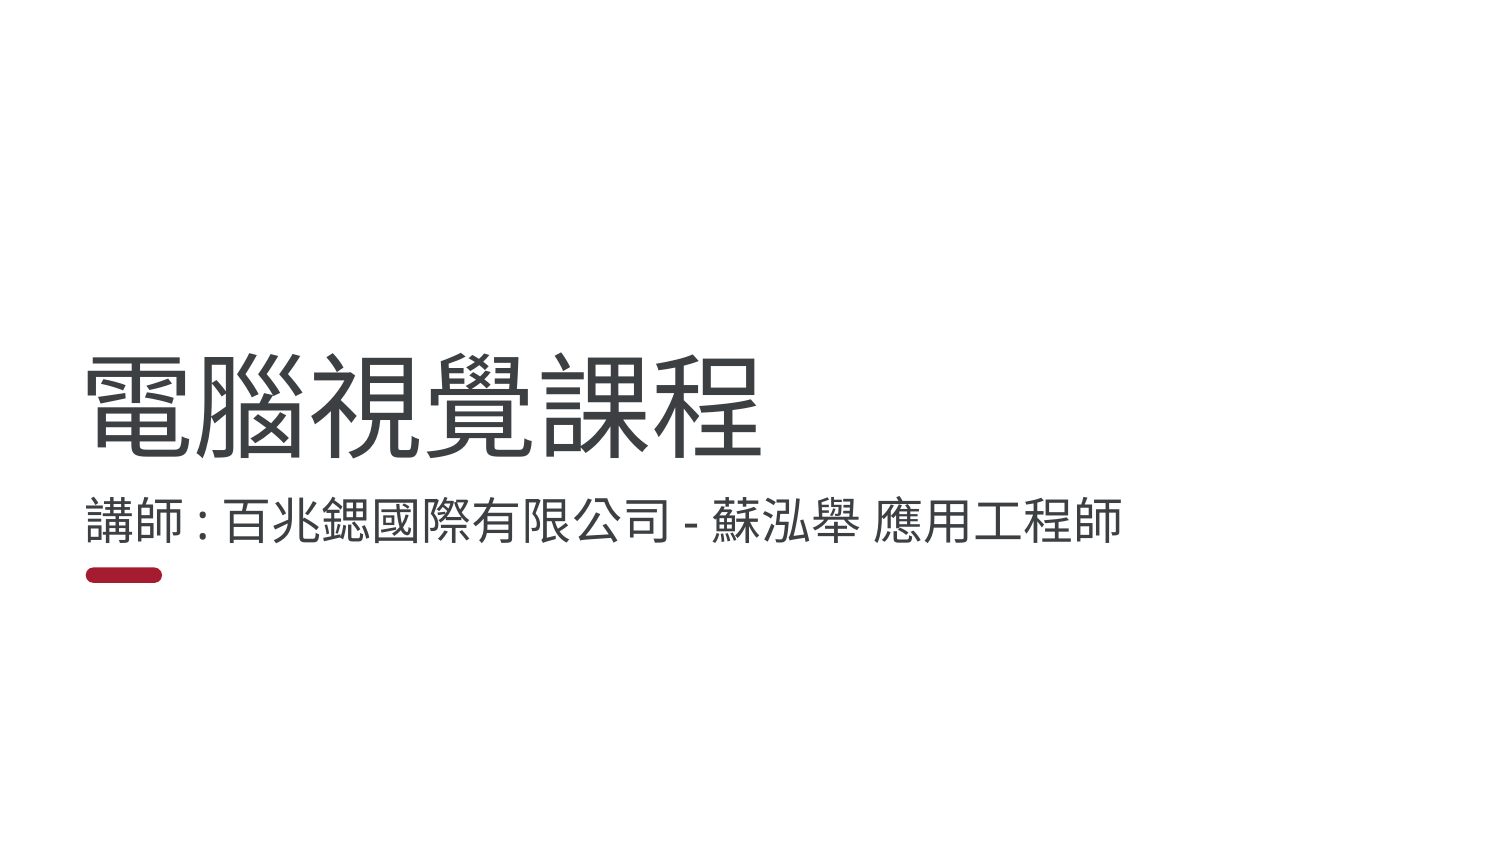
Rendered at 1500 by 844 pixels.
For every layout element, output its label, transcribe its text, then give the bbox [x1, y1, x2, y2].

title 電腦視覺課程 [64, 172, 1349, 490]
subtitle 講師:百兆鍶國際有限公司-蘇泓舉 應用工程師 [69, 489, 1350, 550]
